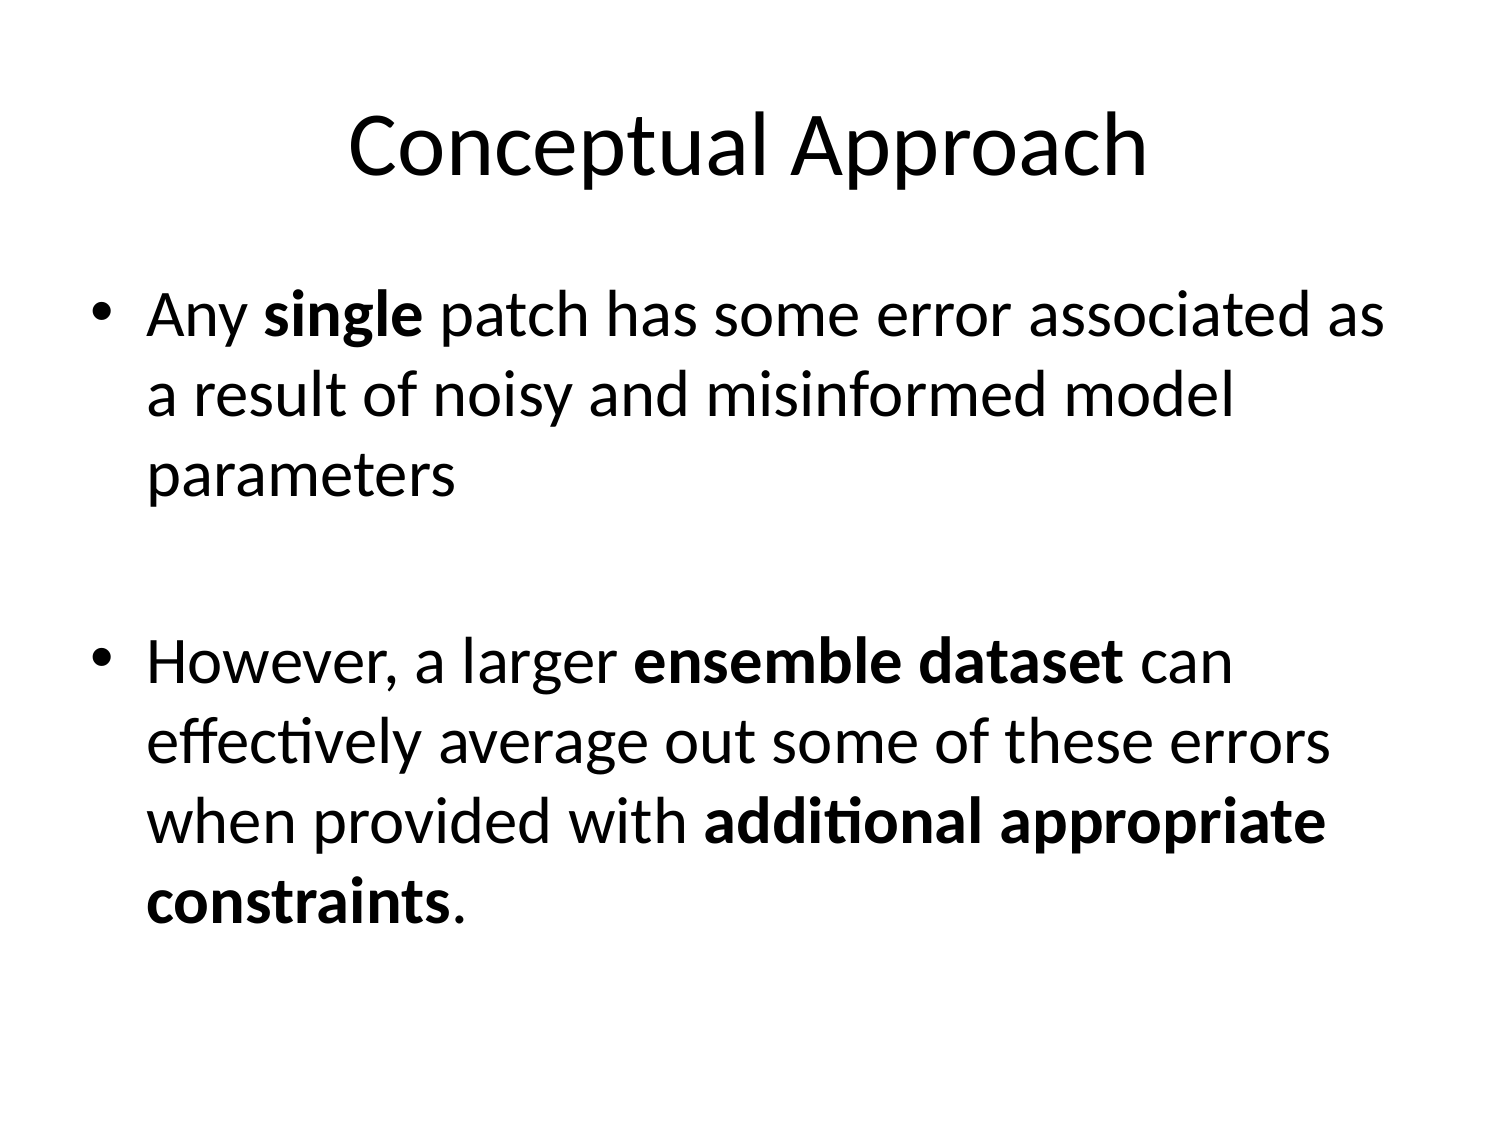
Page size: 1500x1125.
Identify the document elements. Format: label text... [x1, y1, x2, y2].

title Conceptual Approach [75, 45, 1425, 233]
list Any single patch has some error associated as a result of noisy and misinformed model parameters However, a larger ensemble dataset can effectively average out some of these errors when provided with additional appropriate constraints. [75, 262, 1425, 1005]
